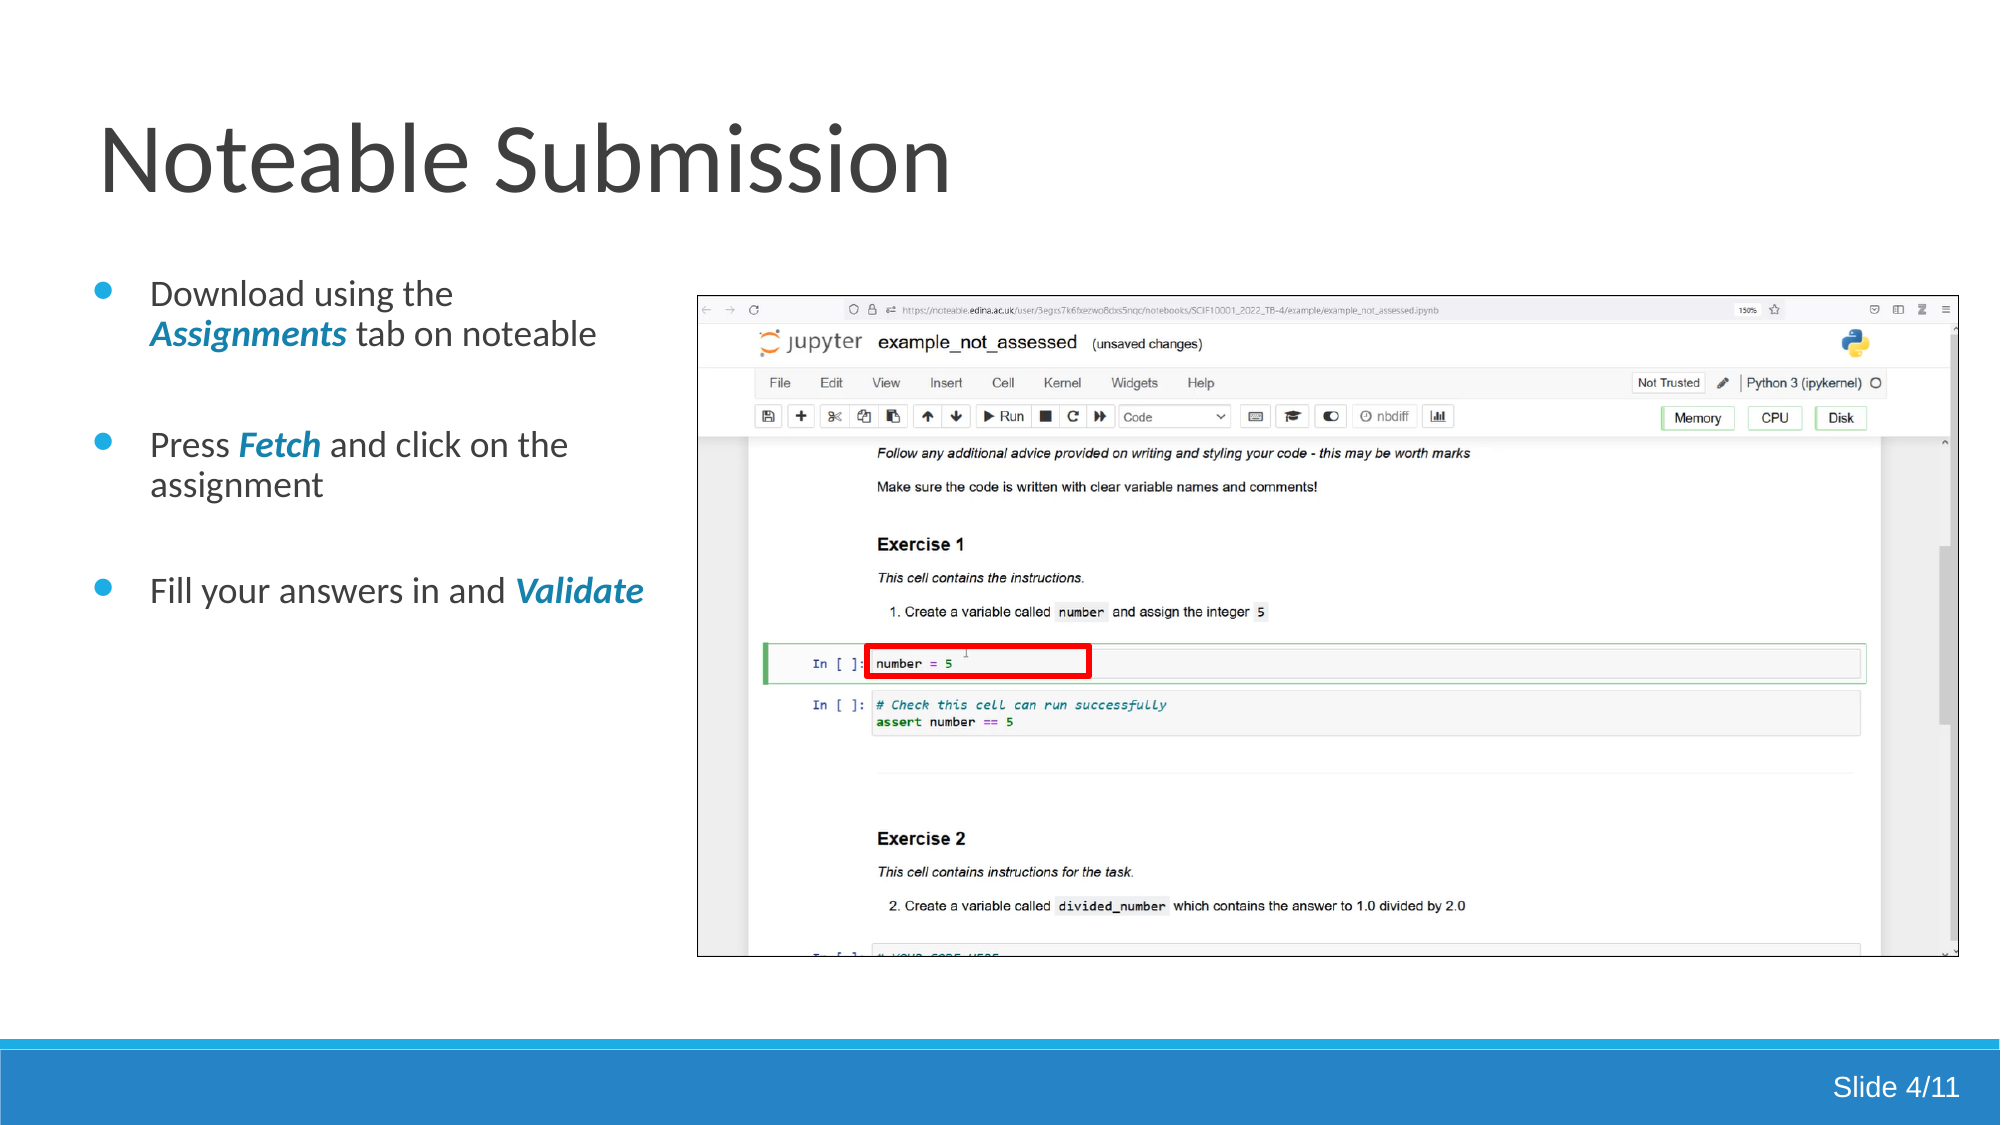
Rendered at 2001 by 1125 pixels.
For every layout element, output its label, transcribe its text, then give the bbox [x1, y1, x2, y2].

text_box Slide 4/11 [1817, 1053, 2000, 1125]
picture [697, 295, 1959, 957]
text_box [81, 252, 1941, 365]
text_box Download using the Assignments tab on noteable Press Fetch and click on the assignment Fill your answers in and Validate [75, 266, 657, 616]
title Noteable Submission [83, 71, 1567, 221]
